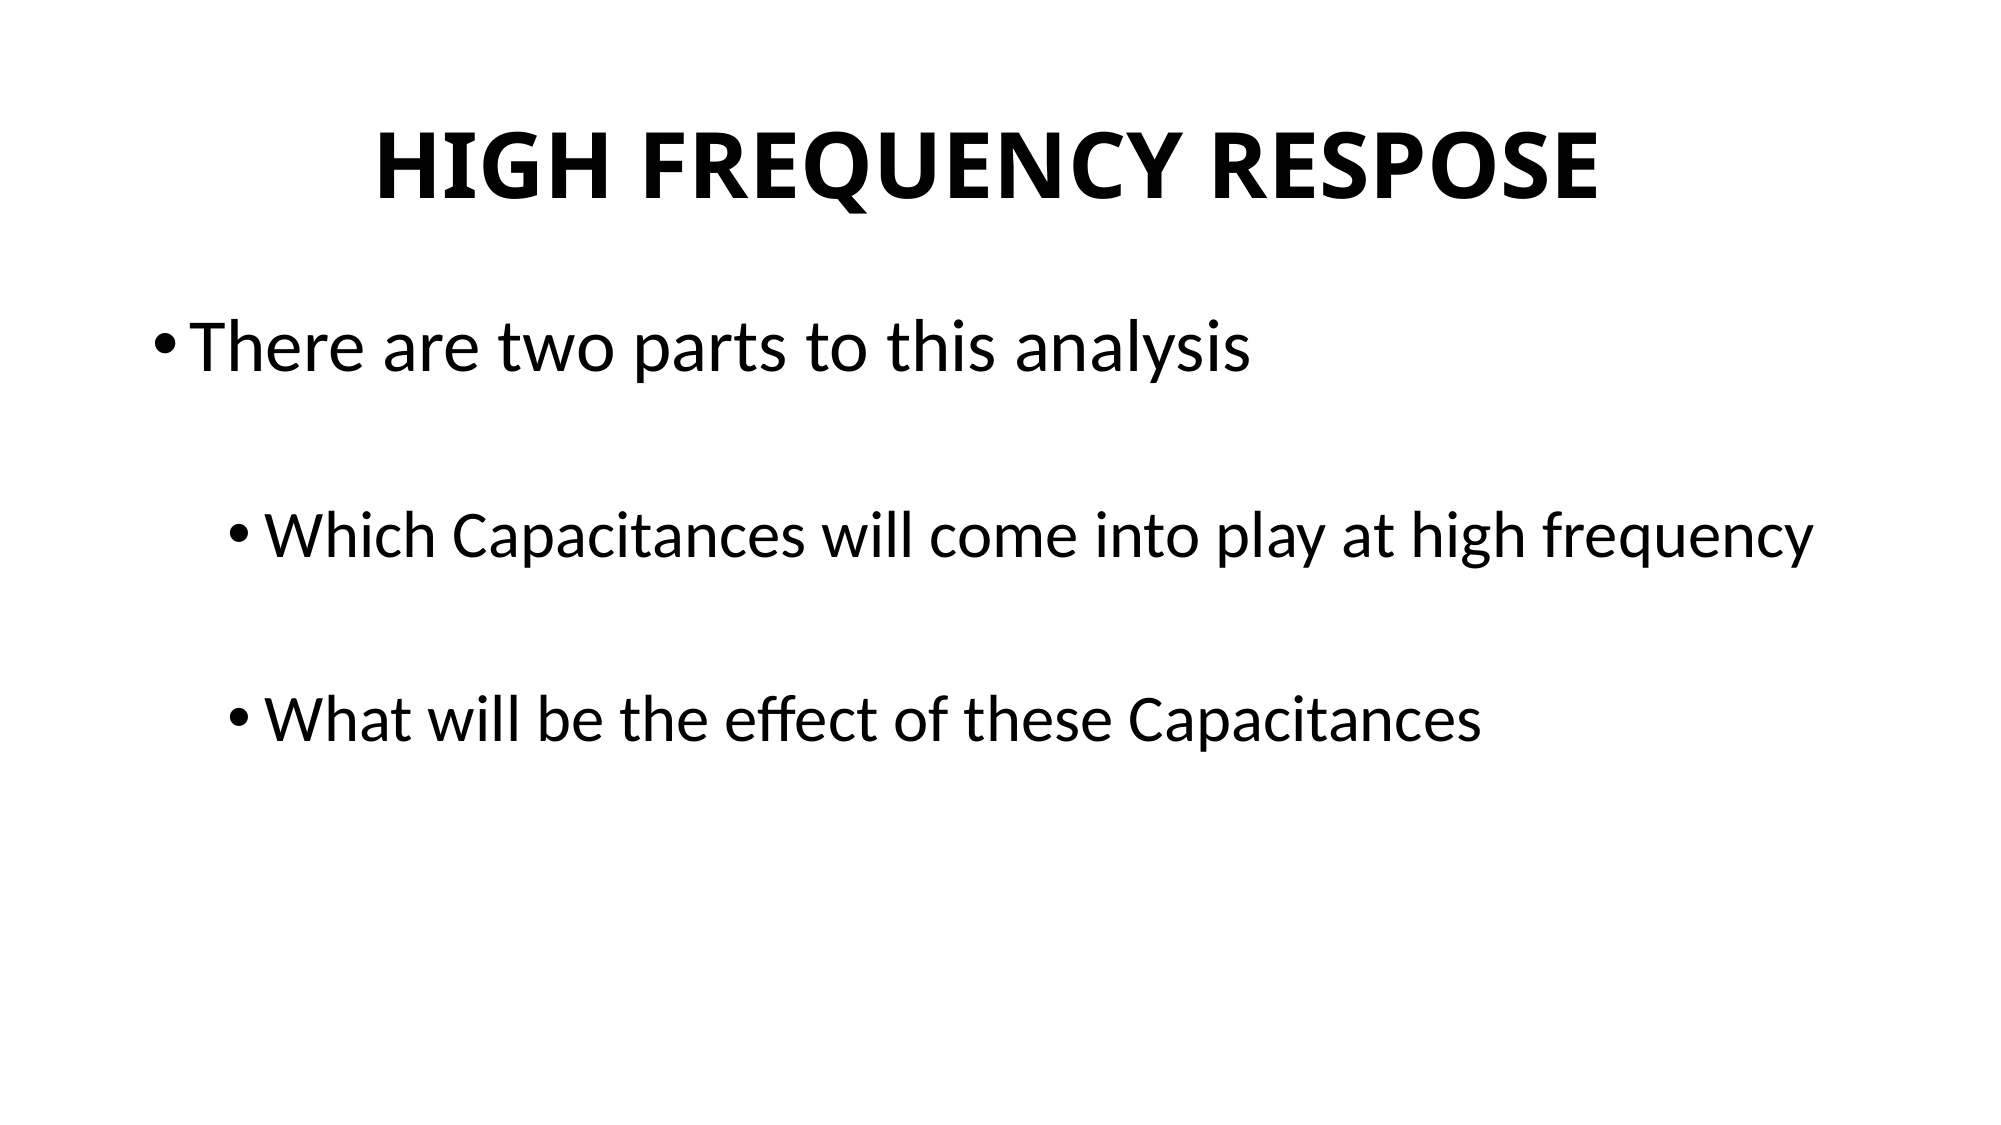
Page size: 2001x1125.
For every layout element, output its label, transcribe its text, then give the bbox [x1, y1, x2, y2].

list There are two parts to this analysis Which Capacitances will come into play at high frequency What will be the effect of these Capacitances [137, 299, 1863, 1014]
title HIGH FREQUENCY RESPOSE [137, 59, 1863, 278]
